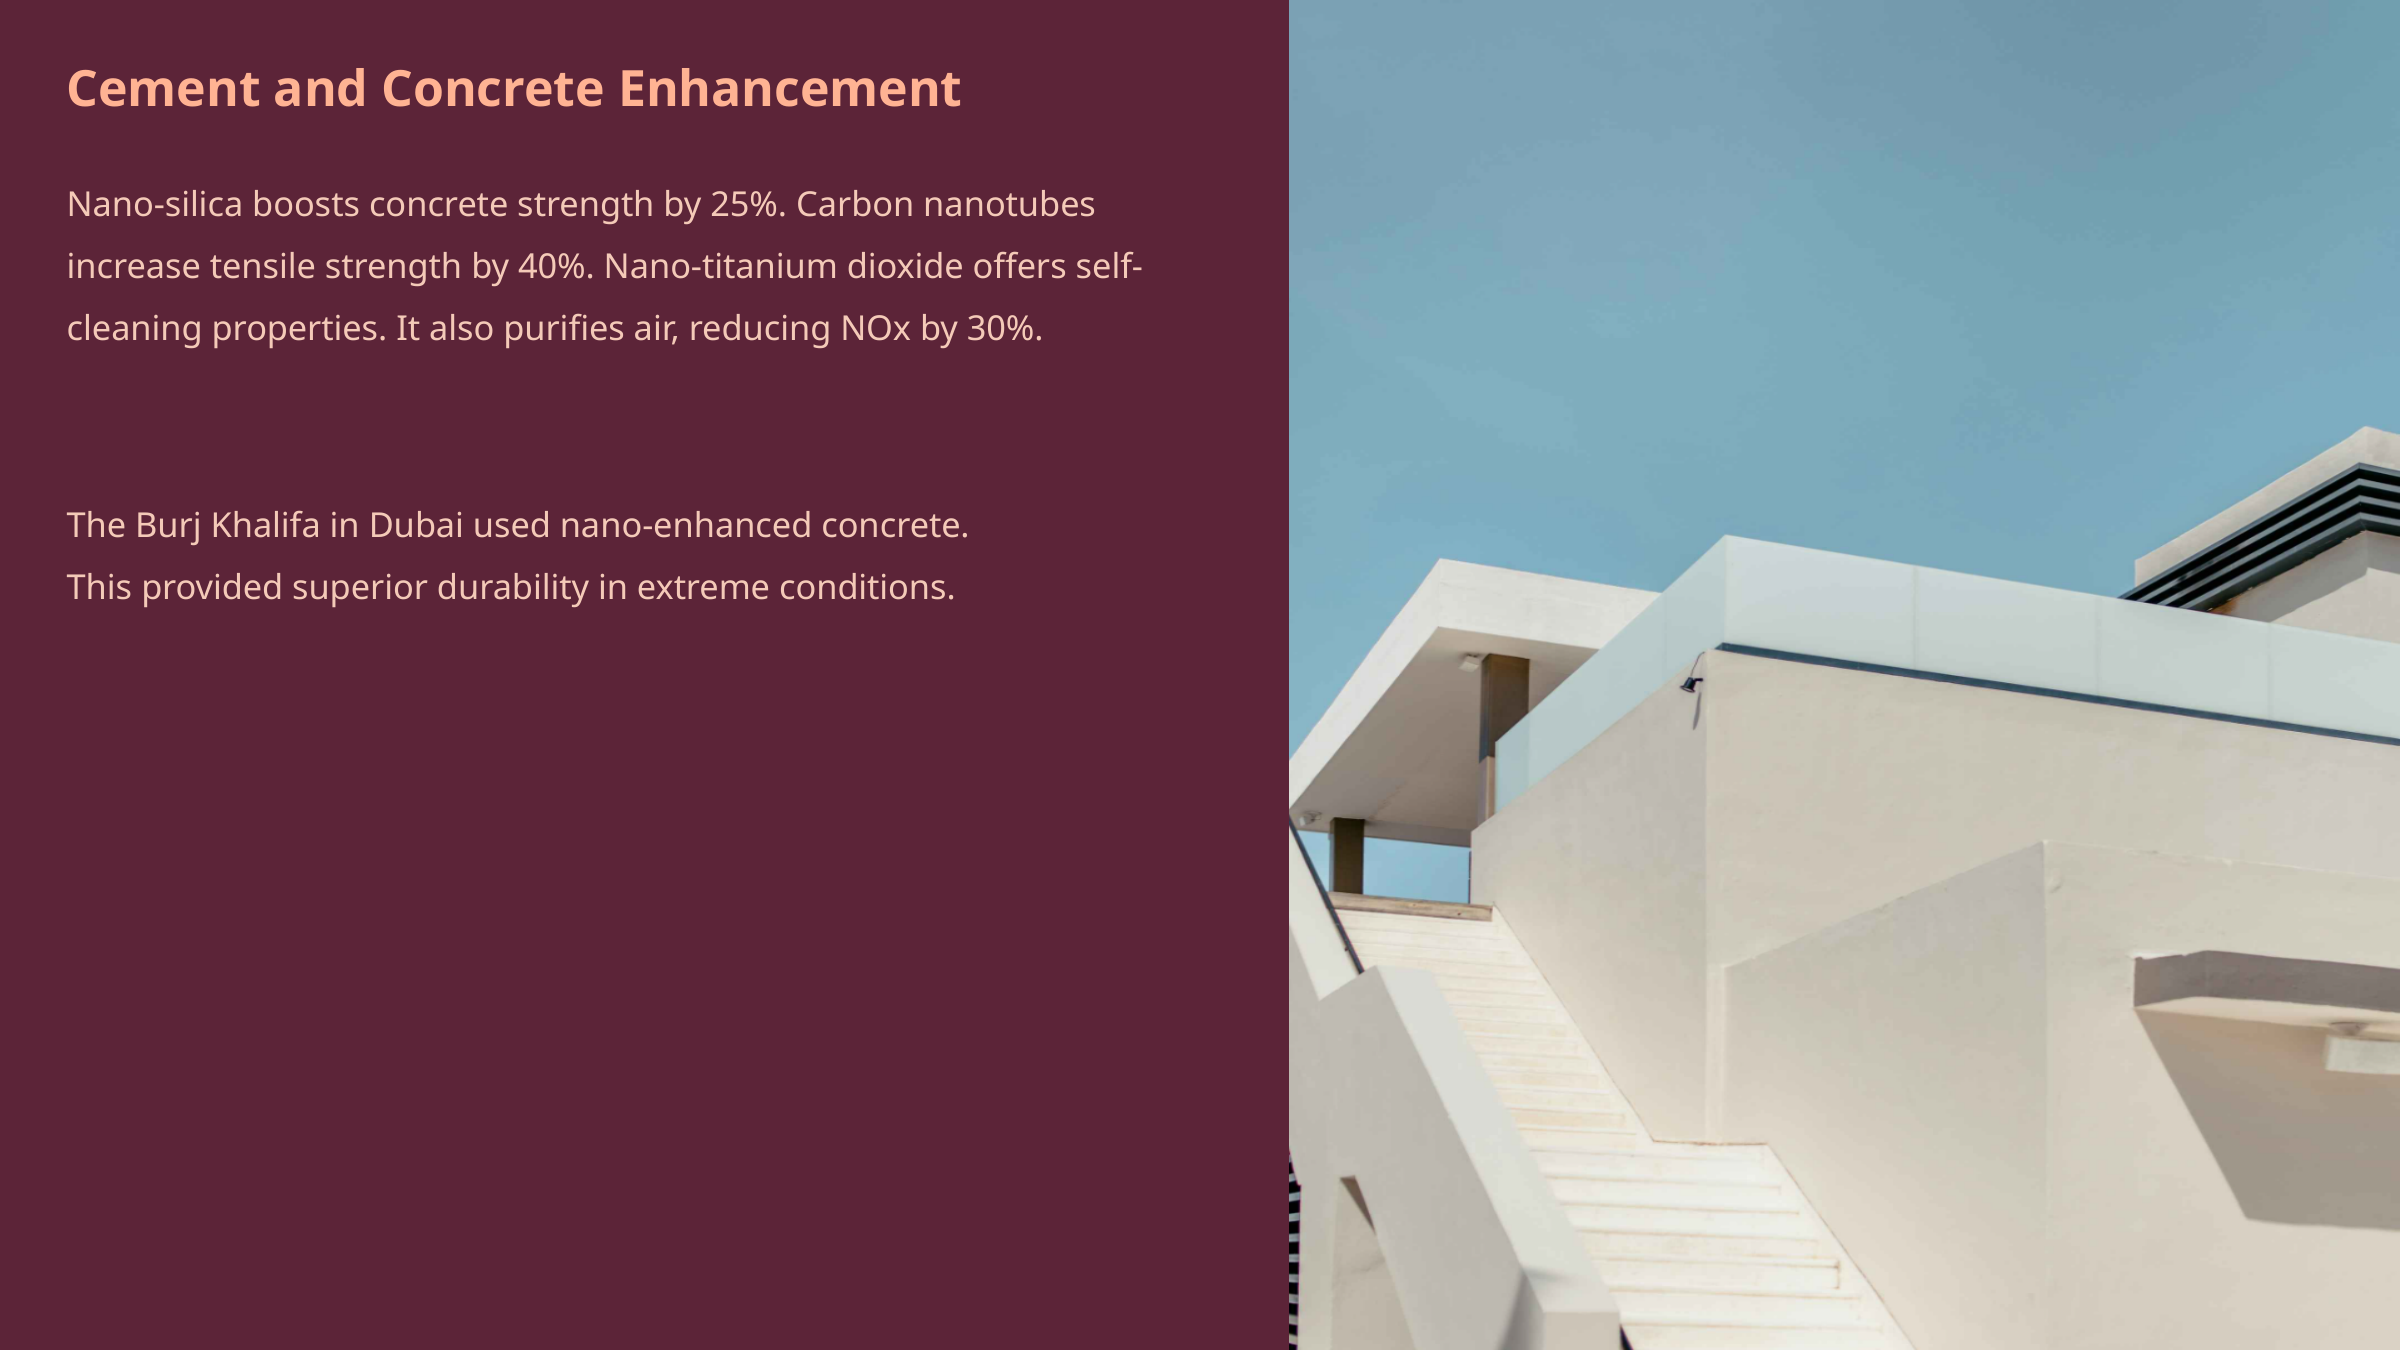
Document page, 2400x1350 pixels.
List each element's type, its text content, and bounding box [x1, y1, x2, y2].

text_box Cement and Concrete Enhancement [66, 52, 953, 116]
text_box The Burj Khalifa in Dubai used nano-enhanced concrete. This provided superior durability in extreme conditions. [66, 482, 1177, 600]
text_box Nano-silica boosts concrete strength by 25%. Carbon nanotubes increase tensile strength by 40%. Nano-titanium dioxide offers self-cleaning properties. It also purifies air, reducing NOx by 30%. [66, 161, 1177, 352]
picture [1289, 0, 2400, 1350]
